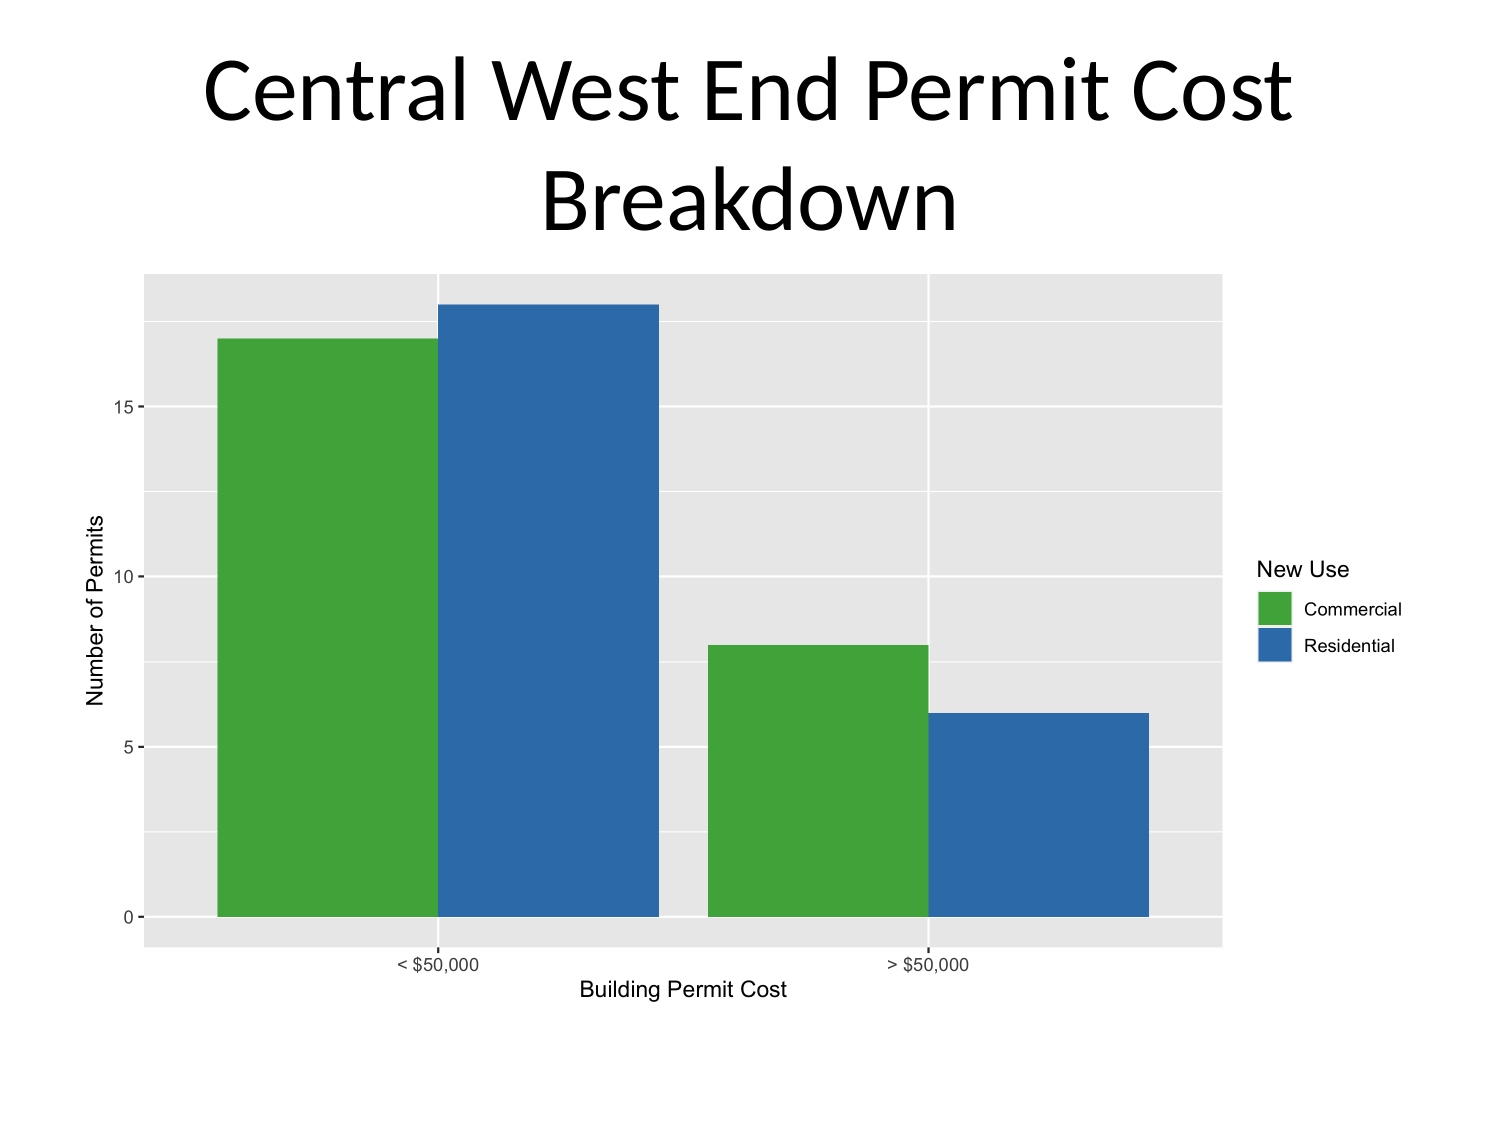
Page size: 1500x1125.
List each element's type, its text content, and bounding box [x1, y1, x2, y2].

title Central West End Permit Cost Breakdown [75, 45, 1425, 233]
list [74, 262, 1426, 1013]
